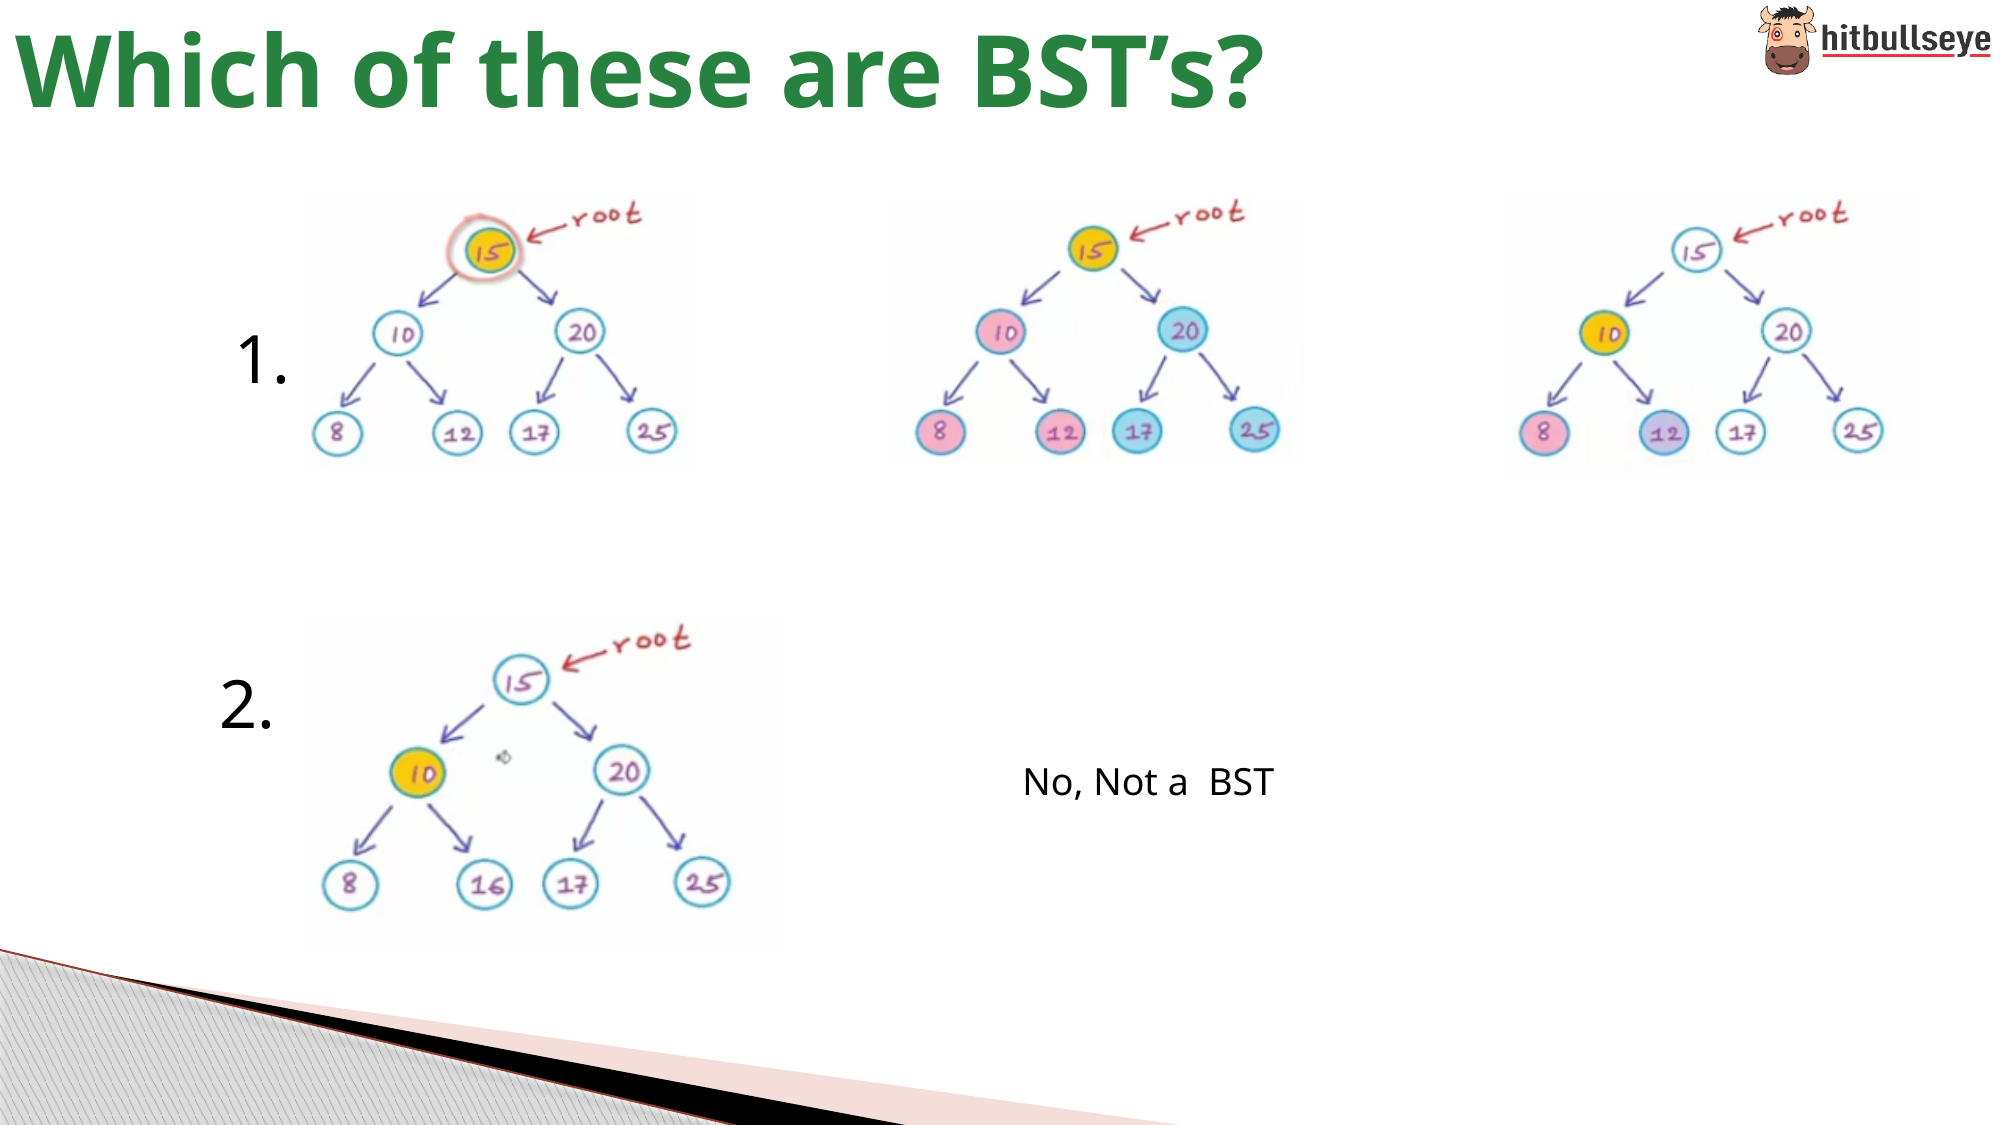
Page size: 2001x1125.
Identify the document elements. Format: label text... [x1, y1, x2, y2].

picture [893, 198, 1305, 465]
text_box No, Not a BST [1007, 750, 1290, 811]
picture [1800, 0, 2000, 81]
picture [304, 616, 785, 950]
picture [304, 192, 696, 471]
text_box 1. [219, 309, 298, 405]
picture [1503, 190, 1922, 480]
text_box 2. [204, 654, 298, 750]
title Which of these are BST’s? [0, 0, 1800, 137]
